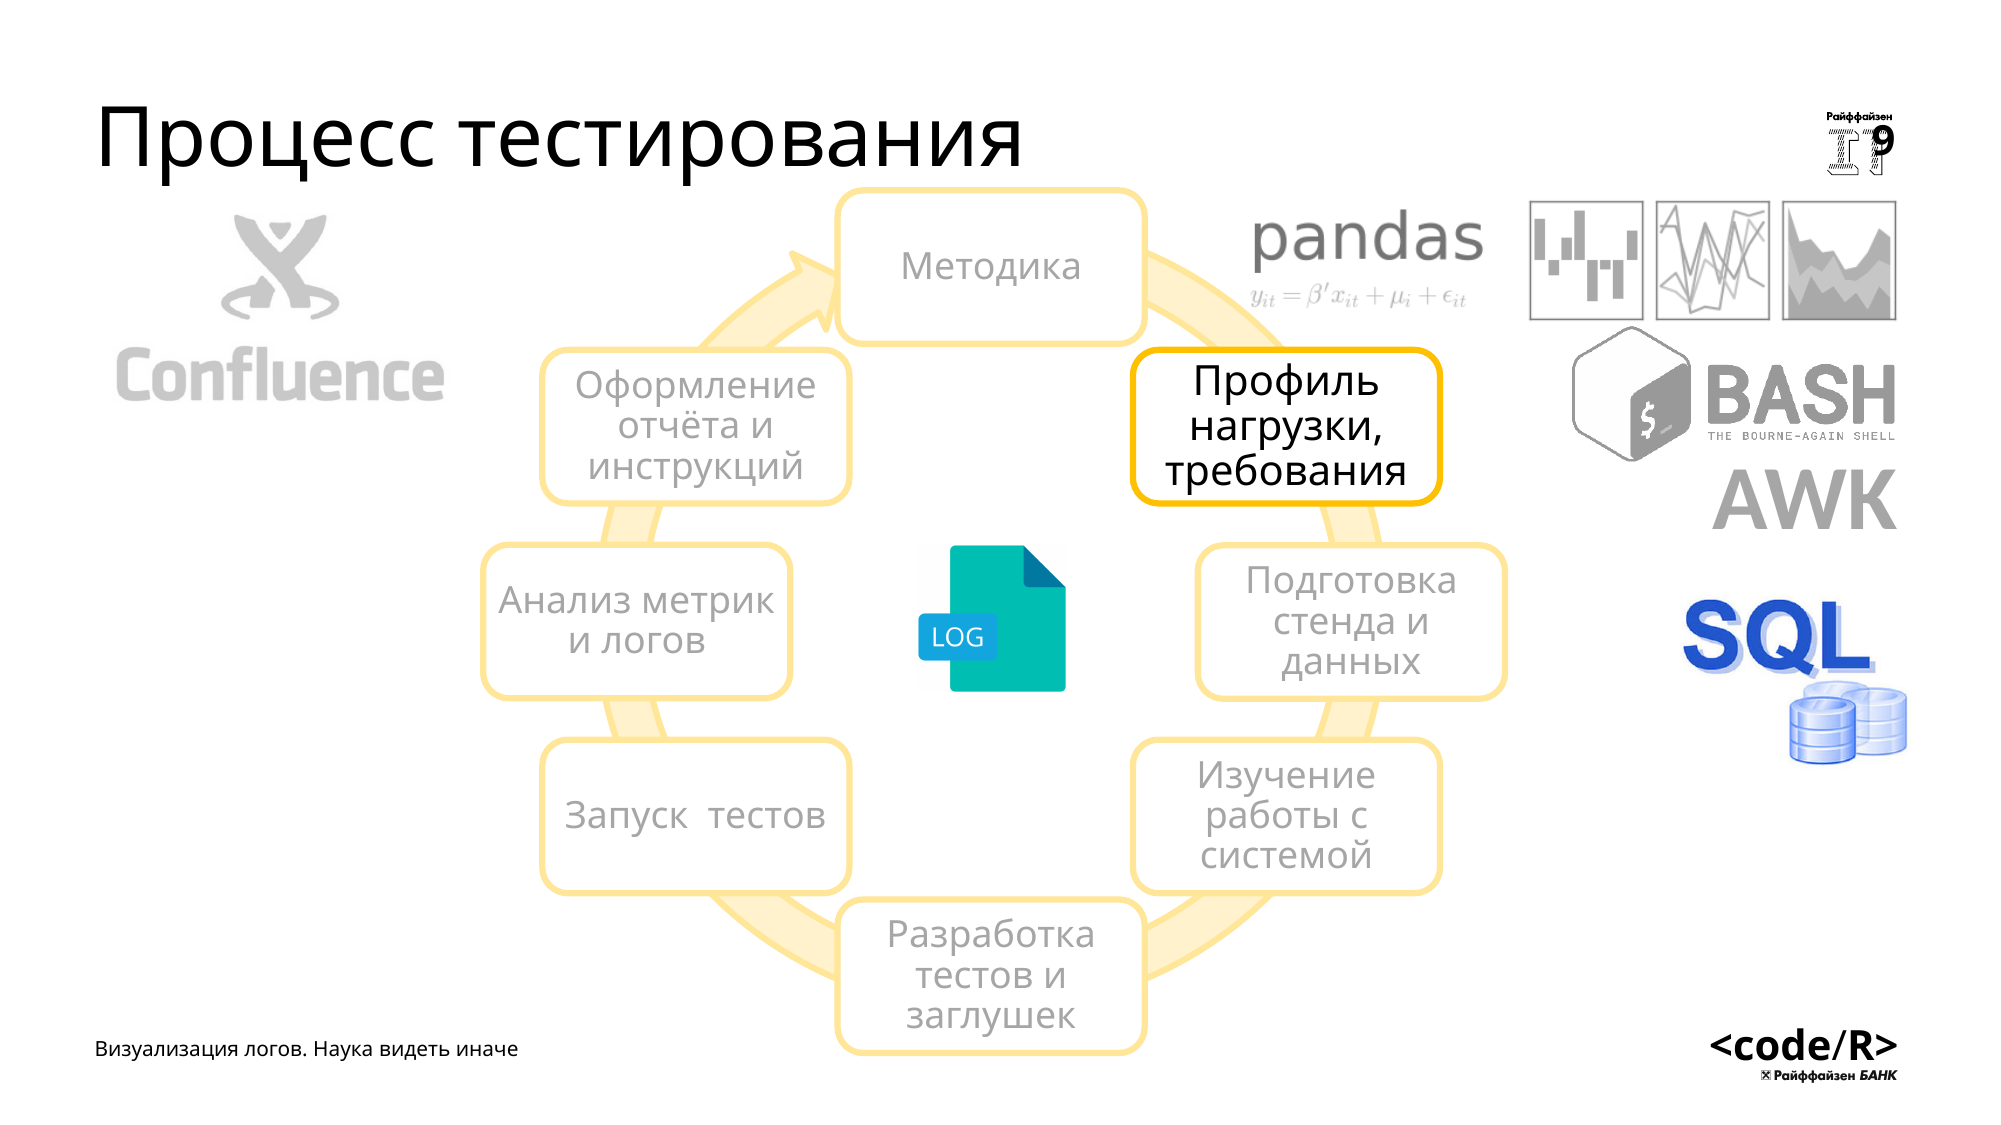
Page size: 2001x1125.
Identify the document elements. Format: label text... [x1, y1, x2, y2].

text_box AWK Aho, Winberger, Kernigman [1691, 430, 1920, 555]
picture [1675, 582, 1924, 770]
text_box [483, 190, 1505, 1053]
footer Визуализация логов. Наука видеть иначе [94, 1033, 910, 1063]
title Процесс тестирования [94, 94, 1753, 189]
picture [1214, 185, 1916, 463]
text_box 9 [1753, 94, 1896, 185]
picture [102, 213, 457, 403]
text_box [1631, 1011, 1914, 1083]
picture [918, 545, 1066, 692]
